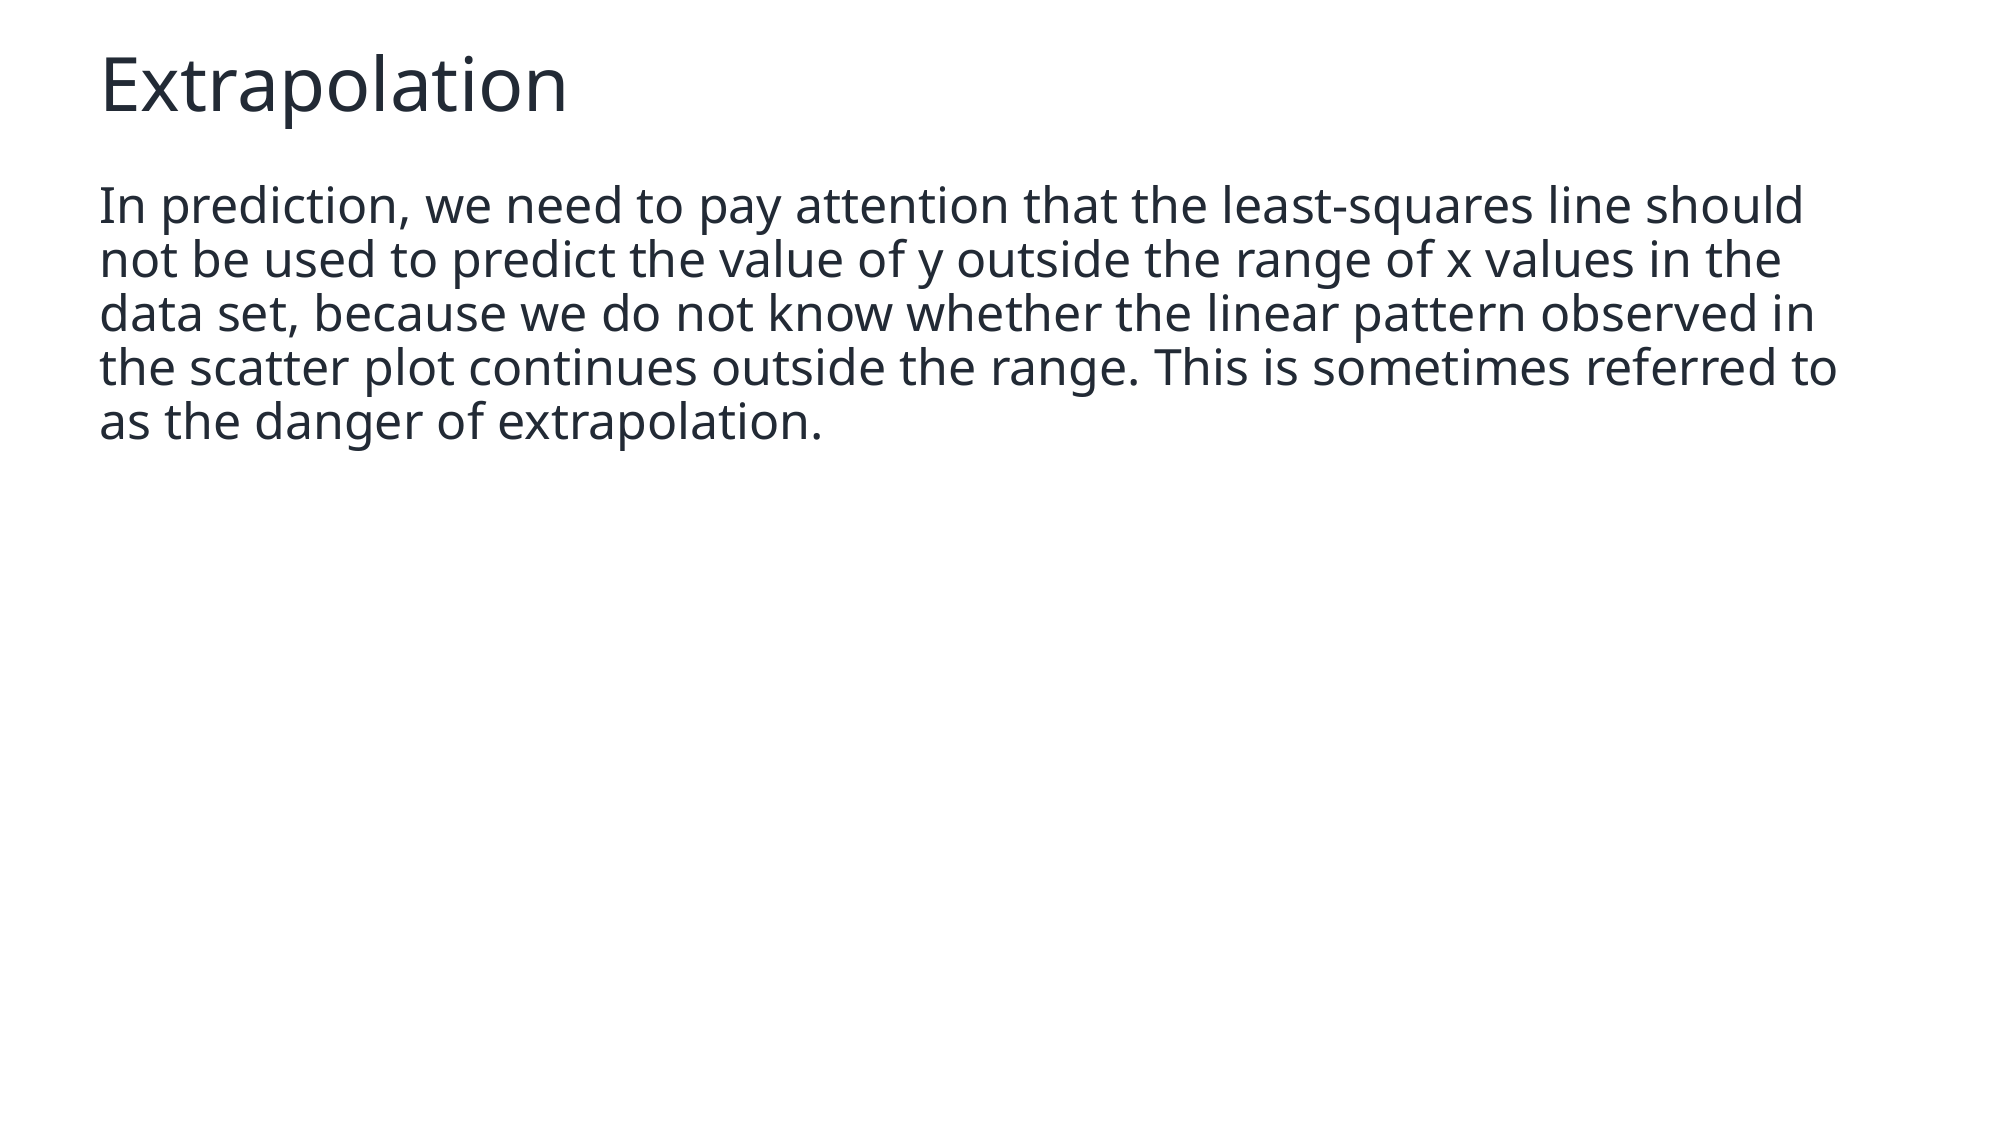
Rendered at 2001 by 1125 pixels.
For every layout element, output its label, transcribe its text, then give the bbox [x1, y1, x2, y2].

subtitle In prediction, we need to pay attention that the least-squares line should not be used to predict the value of y outside the range of x values in the data set, because we do not know whether the linear pattern observed in the scatter plot continues outside the range. This is sometimes referred to as the danger of extrapolation. [84, 172, 1872, 1012]
text_box Extrapolation [84, 29, 1514, 134]
